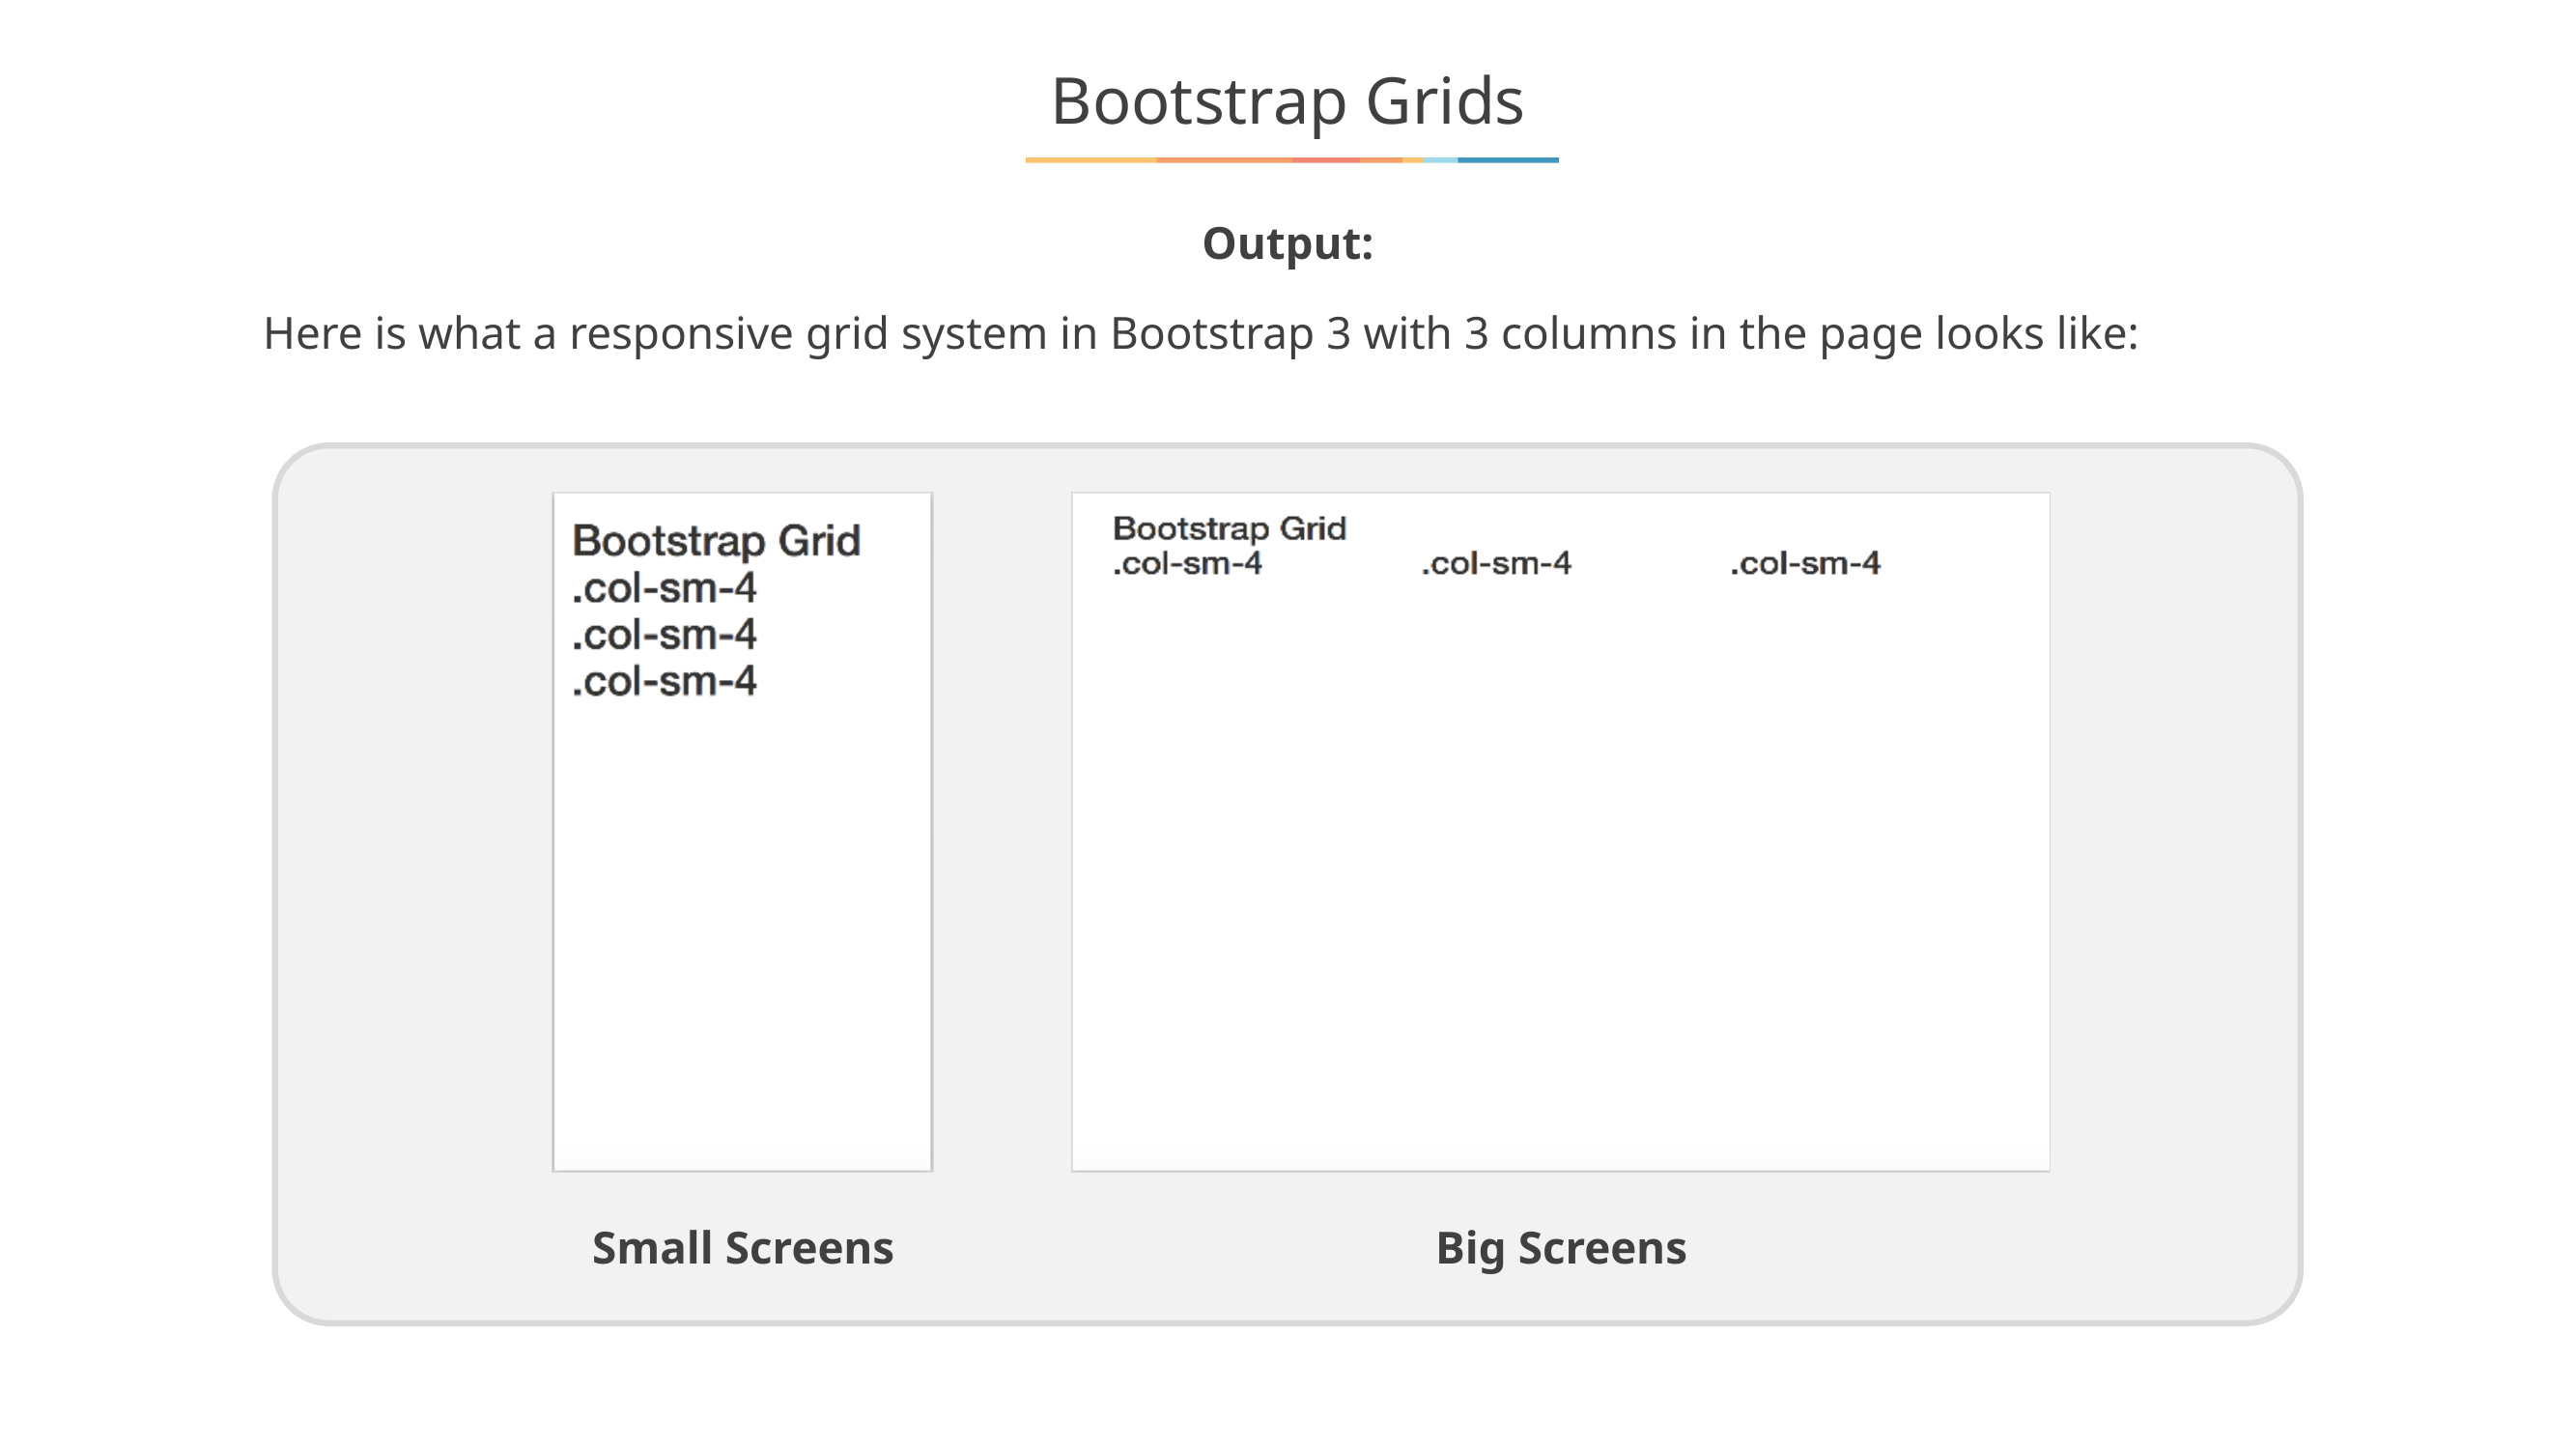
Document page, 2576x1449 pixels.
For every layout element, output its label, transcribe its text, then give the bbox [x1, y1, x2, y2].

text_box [274, 445, 2301, 1323]
picture [1026, 140, 1559, 181]
text_box Output: [1139, 208, 1437, 275]
text_box Here is what a responsive grid system in Bootstrap 3 with 3 columns in the page looks like: [248, 290, 2155, 365]
title Bootstrap Grids [0, 50, 2576, 156]
